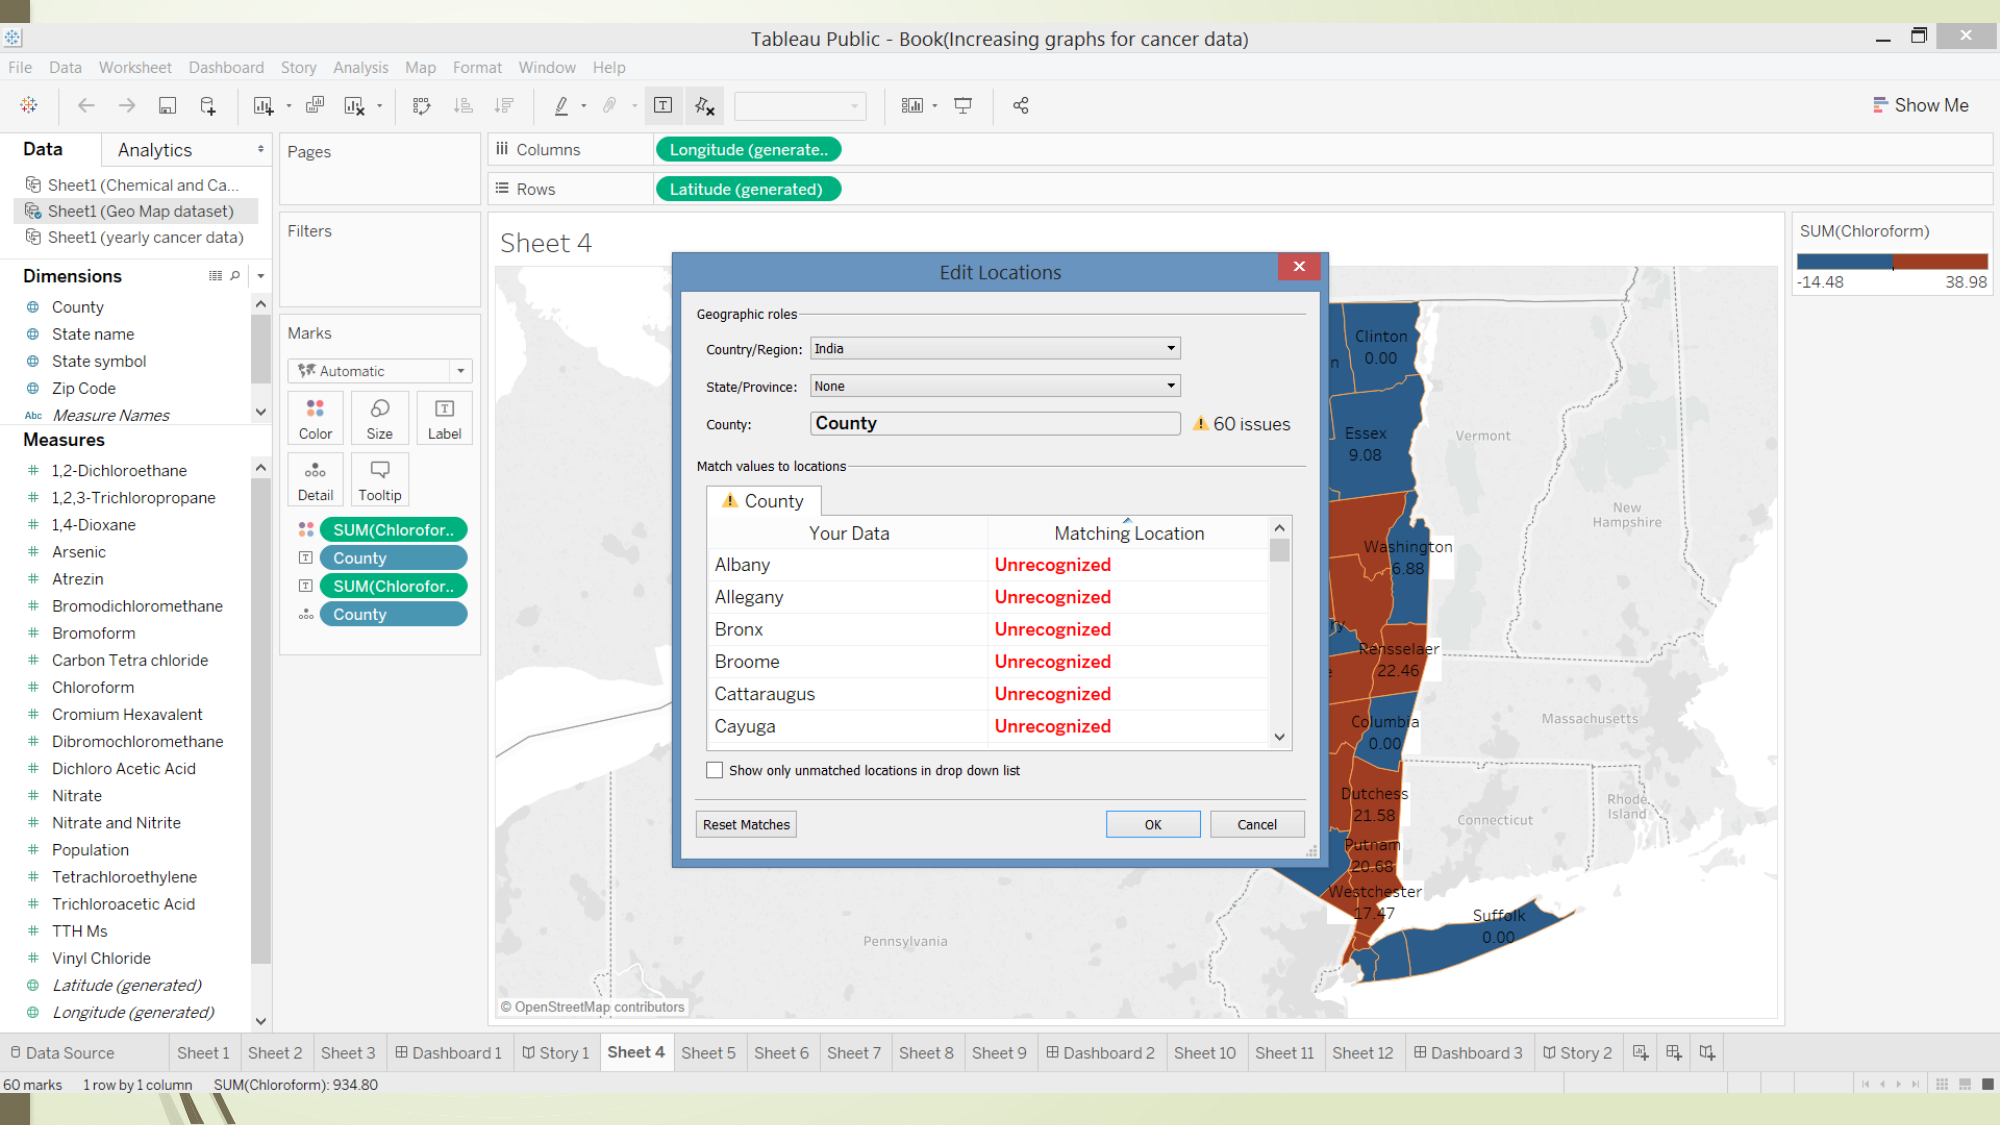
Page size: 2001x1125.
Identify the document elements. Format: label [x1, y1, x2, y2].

list [0, 23, 2000, 1094]
